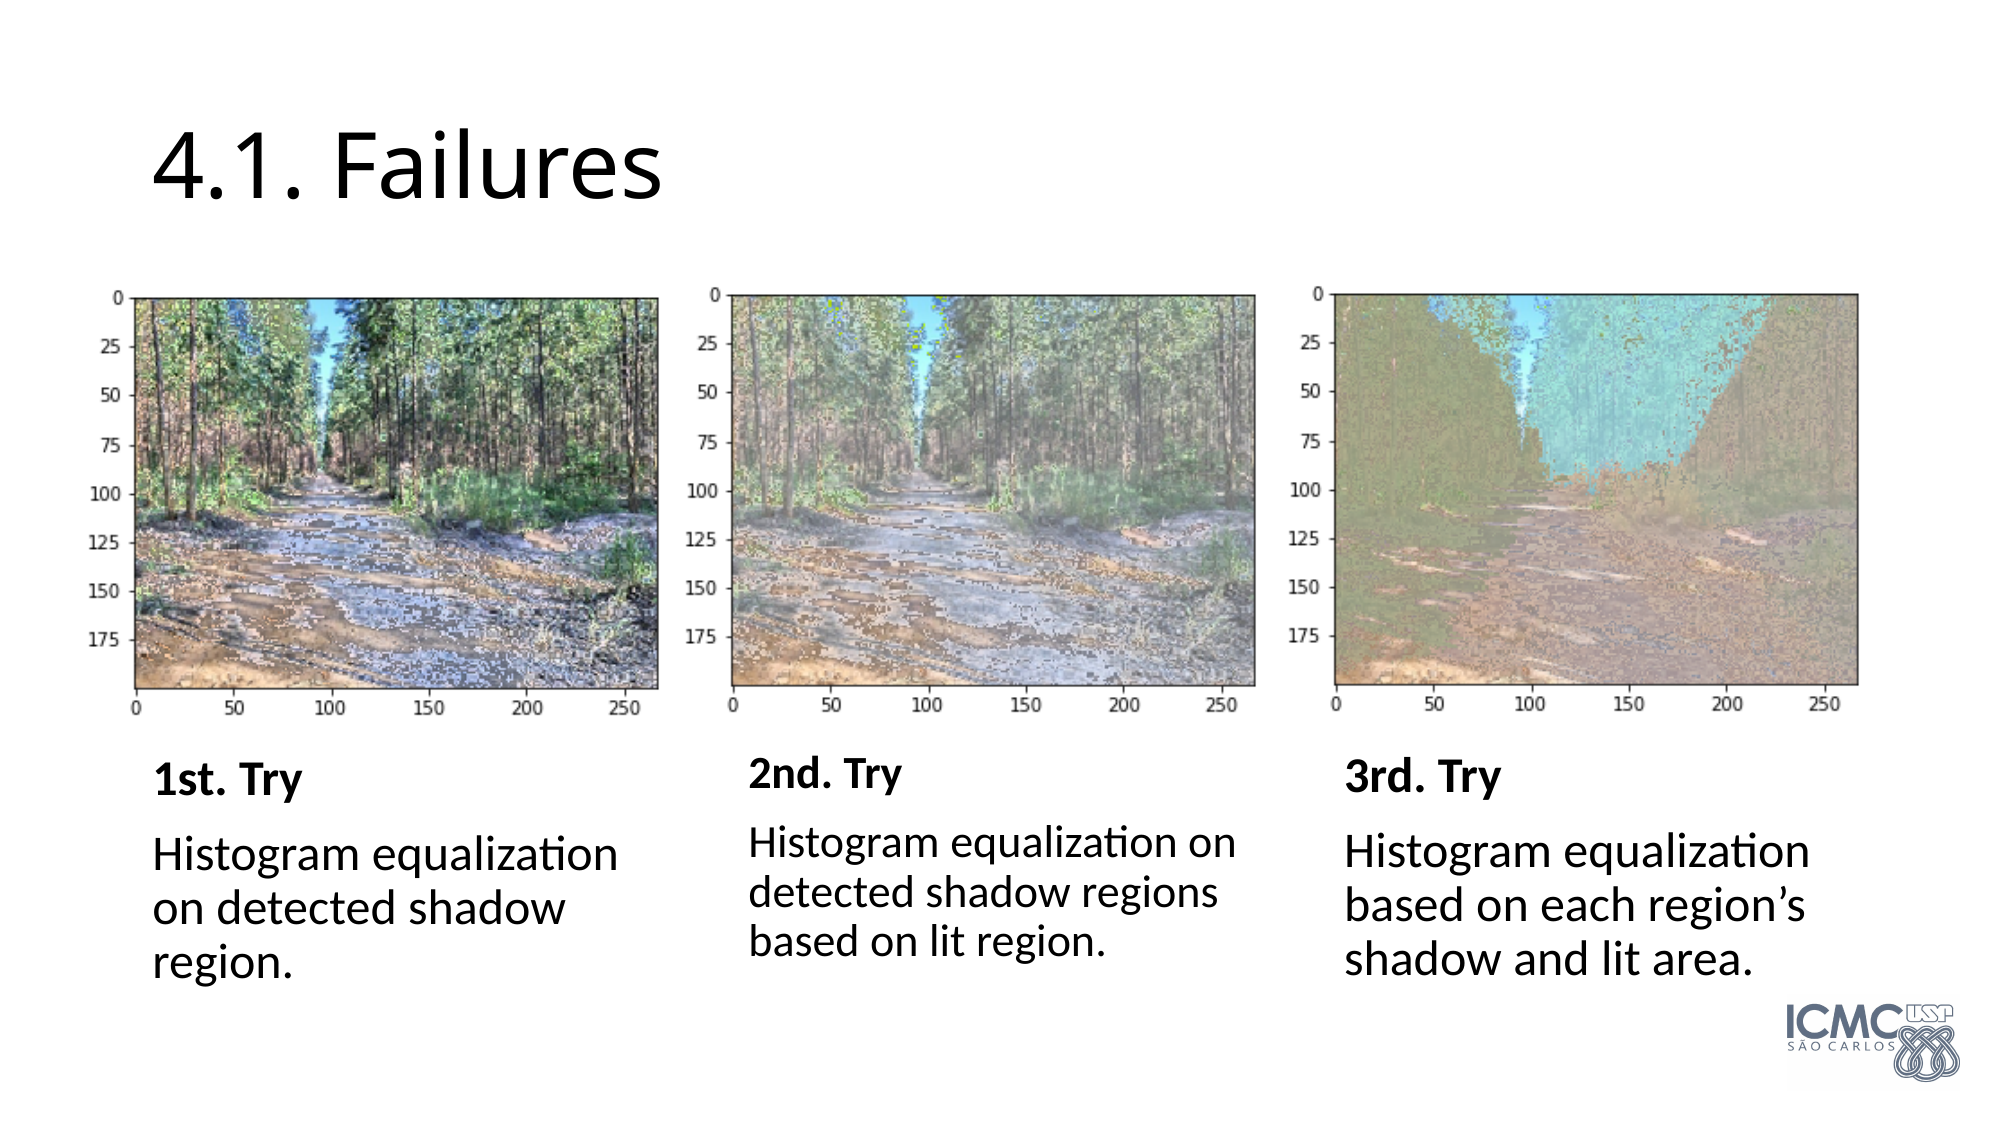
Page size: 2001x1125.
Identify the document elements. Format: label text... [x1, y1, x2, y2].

picture [1281, 270, 1863, 716]
picture [1787, 994, 1960, 1091]
title 4.1. Failures [137, 59, 1863, 278]
text_box 3rd. Try Histogram equalization based on each region’s shadow and lit area. [1329, 741, 1849, 1019]
picture [684, 277, 1266, 722]
list 1st. Try Histogram equalization on detected shadow region. [137, 744, 657, 1022]
text_box 2nd. Try Histogram equalization on detected shadow regions based on lit region. [733, 741, 1253, 1019]
picture [79, 270, 672, 729]
